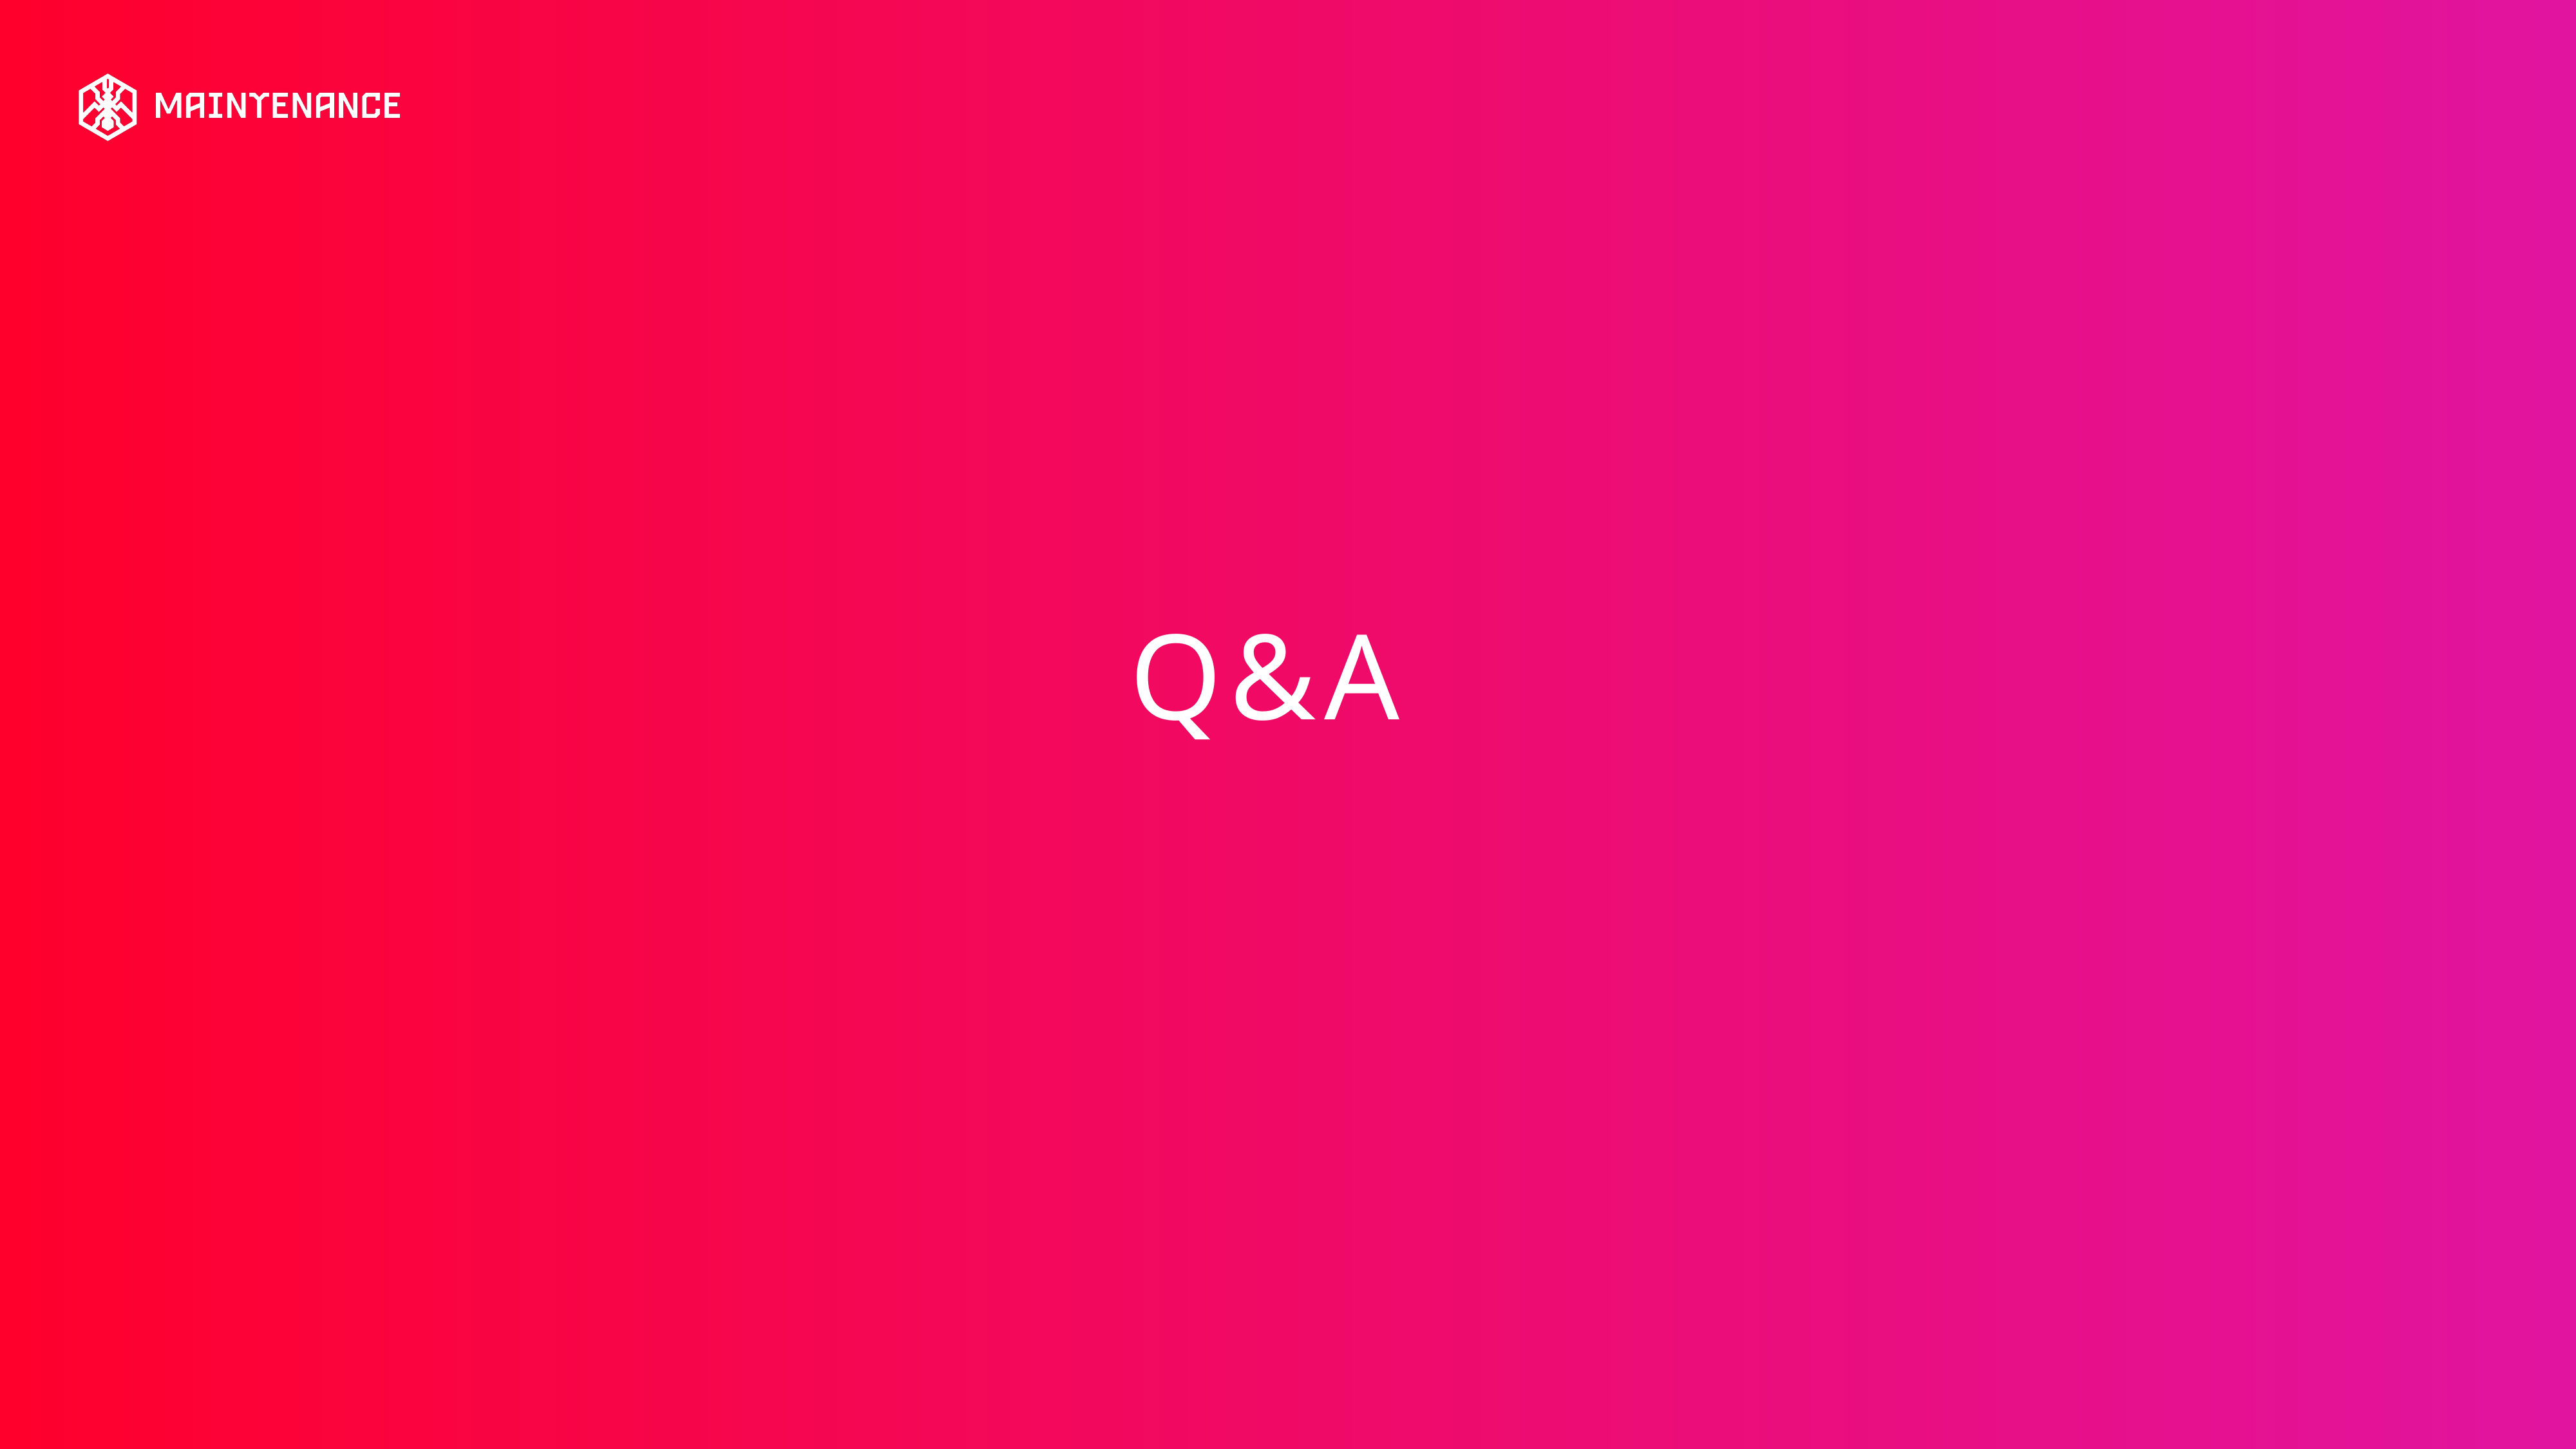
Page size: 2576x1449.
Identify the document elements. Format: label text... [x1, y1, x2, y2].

picture [53, 48, 425, 166]
list Q&A [122, 601, 2408, 745]
